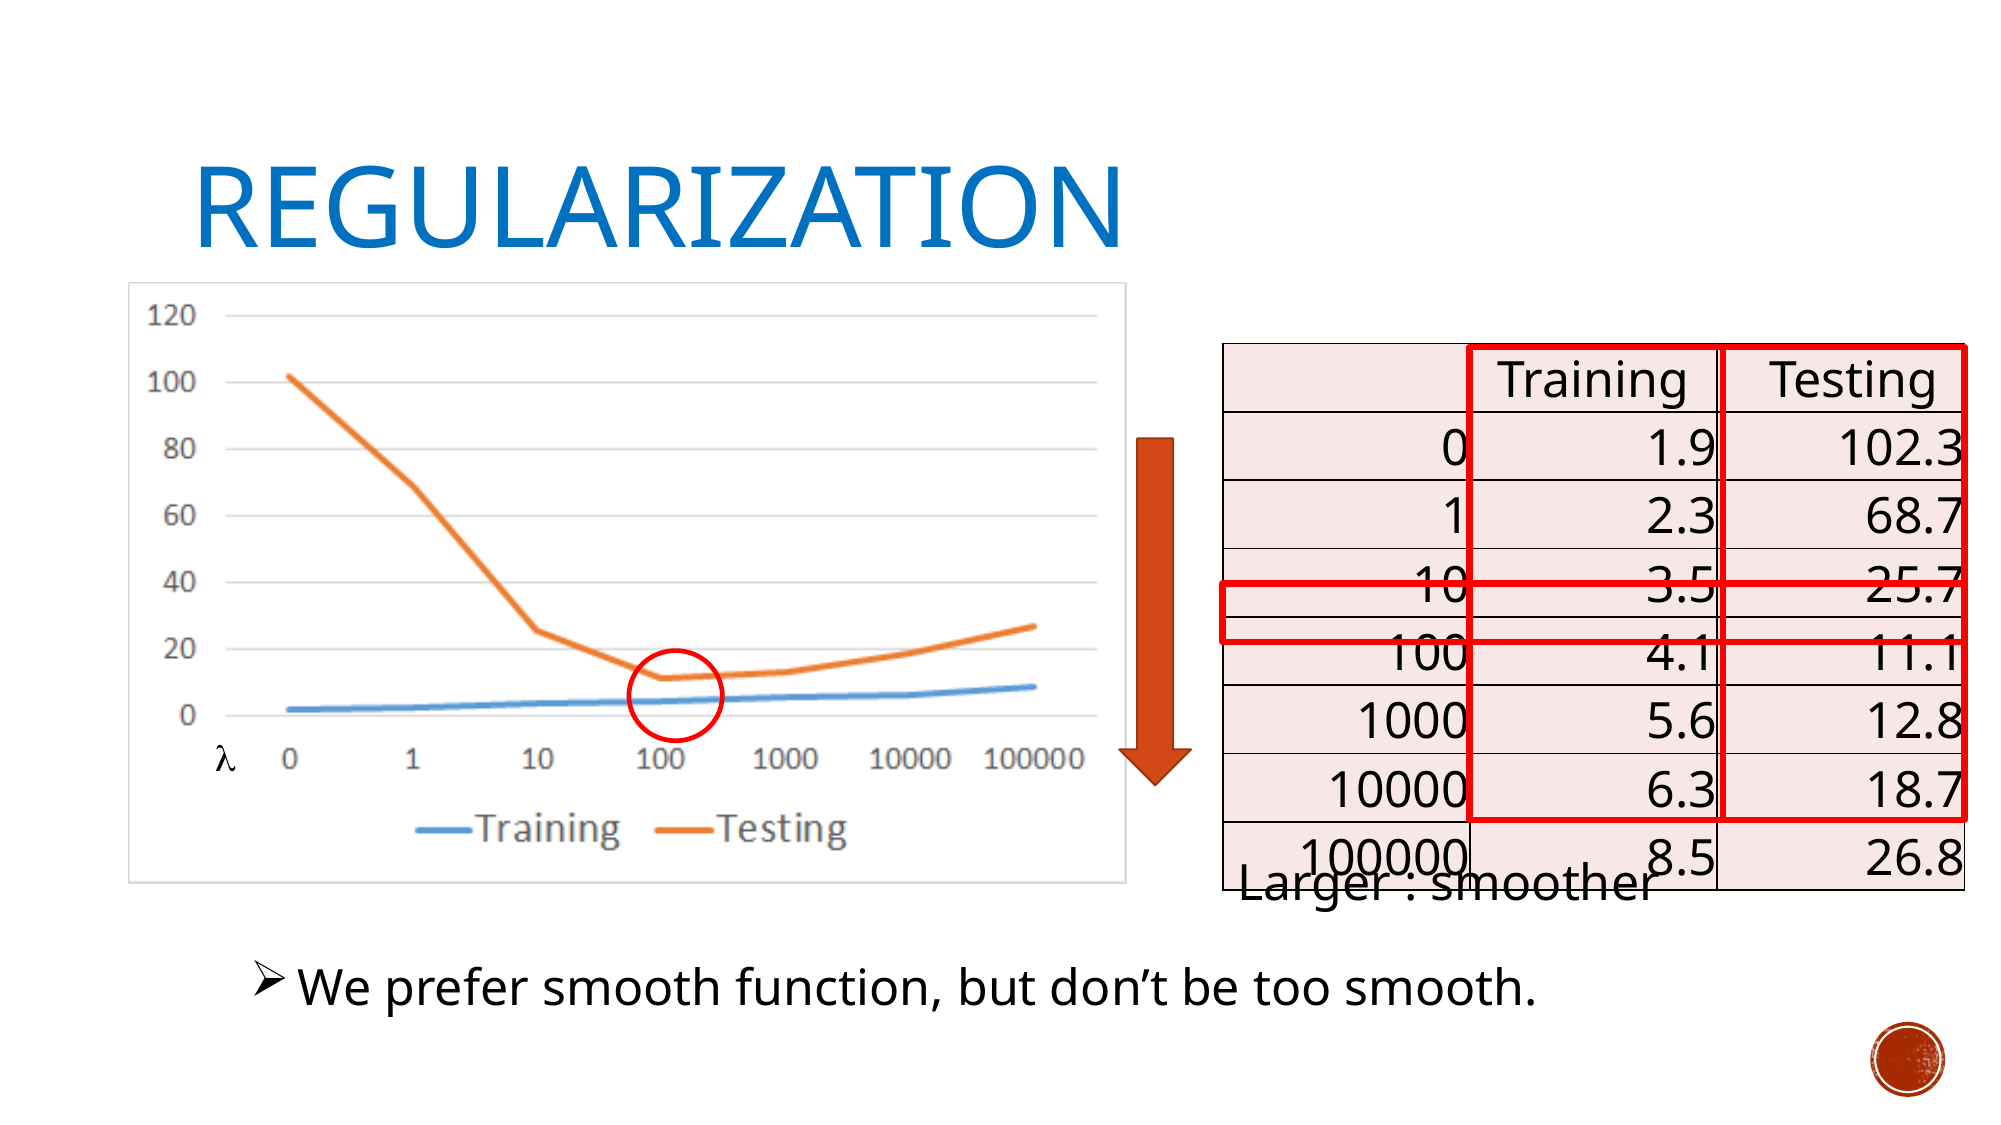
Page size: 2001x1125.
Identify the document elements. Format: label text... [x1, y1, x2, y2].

text_box [1128, 437, 1193, 787]
text_box [1222, 582, 1468, 643]
text_box [1468, 346, 1722, 821]
text_box We prefer smooth function, but don’t be too smooth. [235, 947, 1984, 1023]
title Regularization [175, 79, 1826, 344]
picture [128, 282, 1127, 884]
text_box [1722, 346, 1966, 821]
